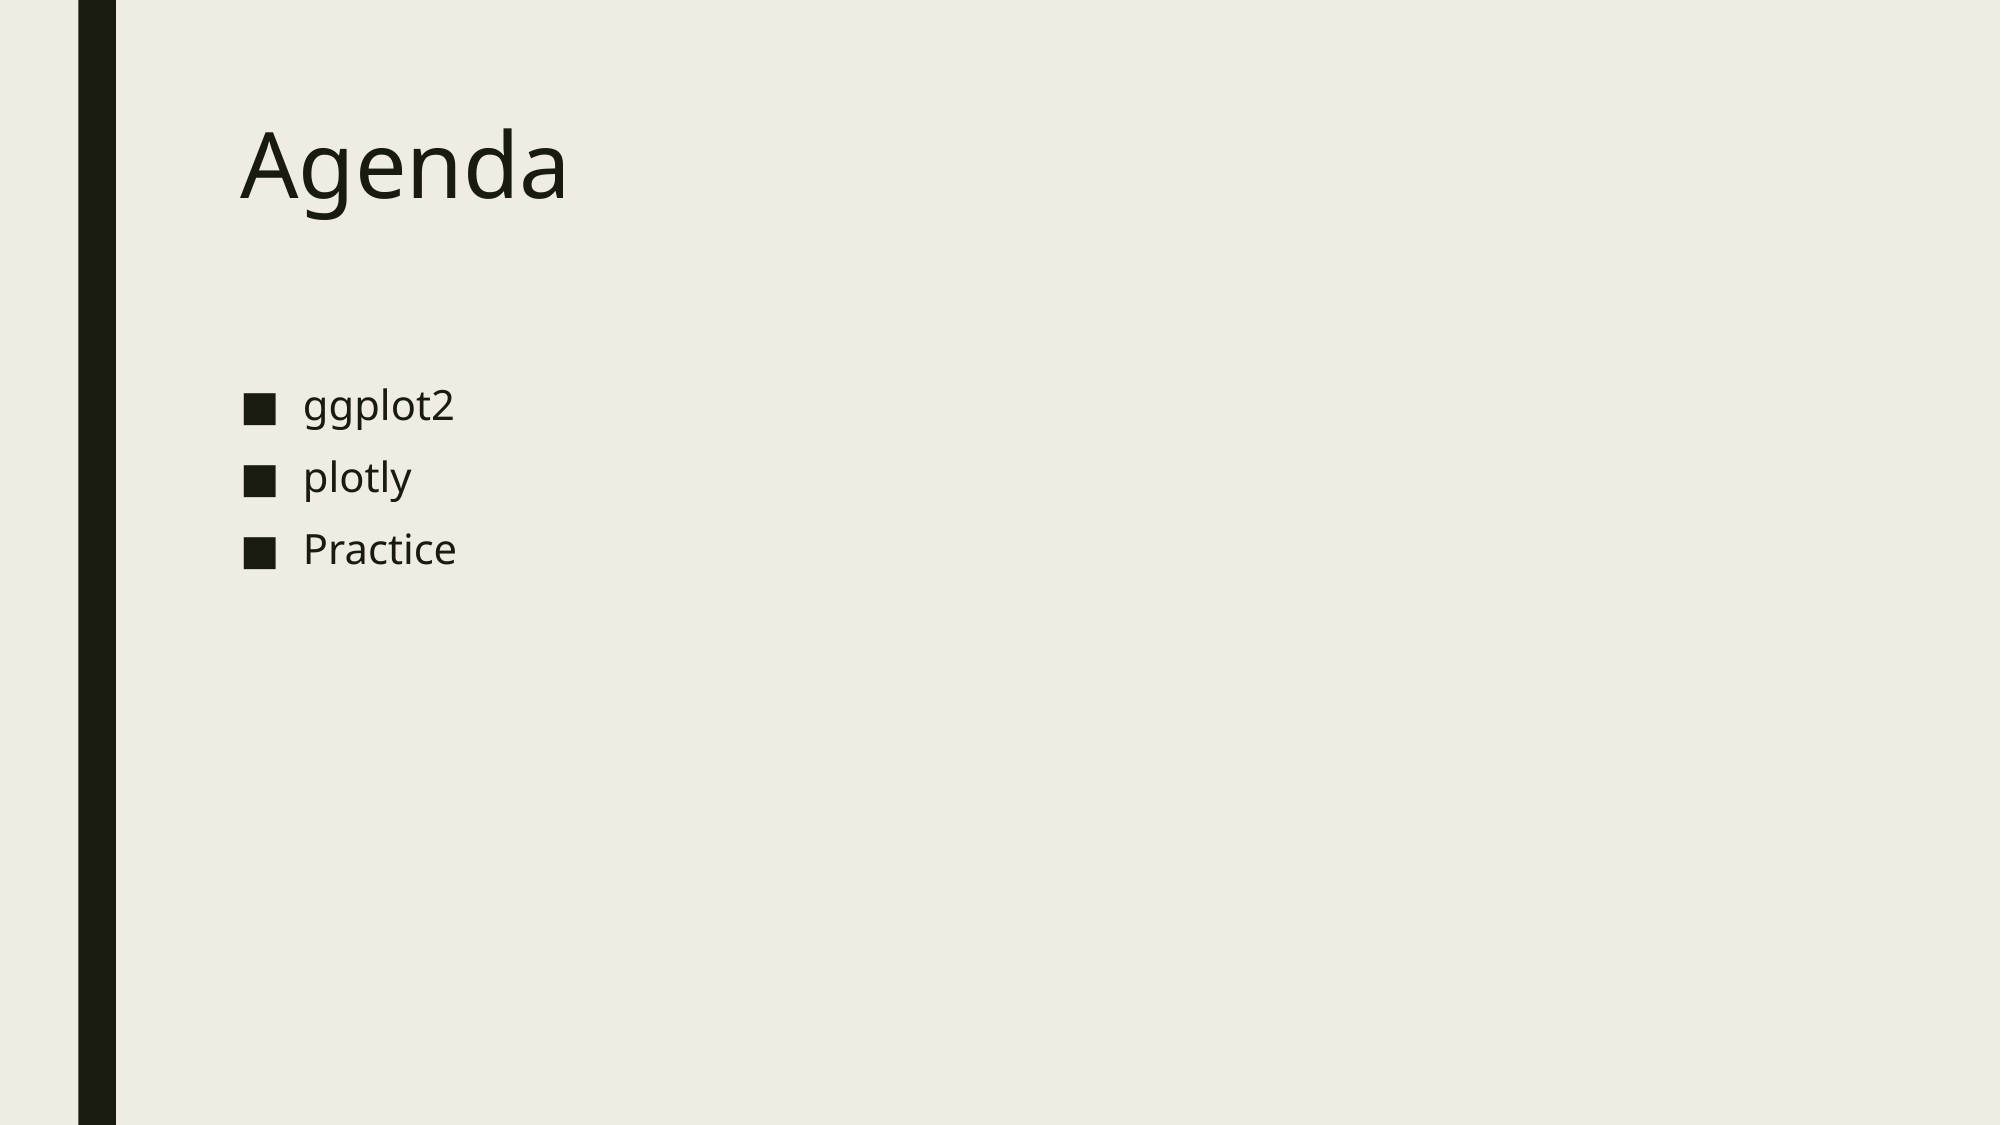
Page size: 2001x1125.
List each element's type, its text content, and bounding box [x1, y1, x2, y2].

title Agenda [225, 112, 1800, 357]
list ggplot2 plotly Practice [225, 375, 1800, 963]
